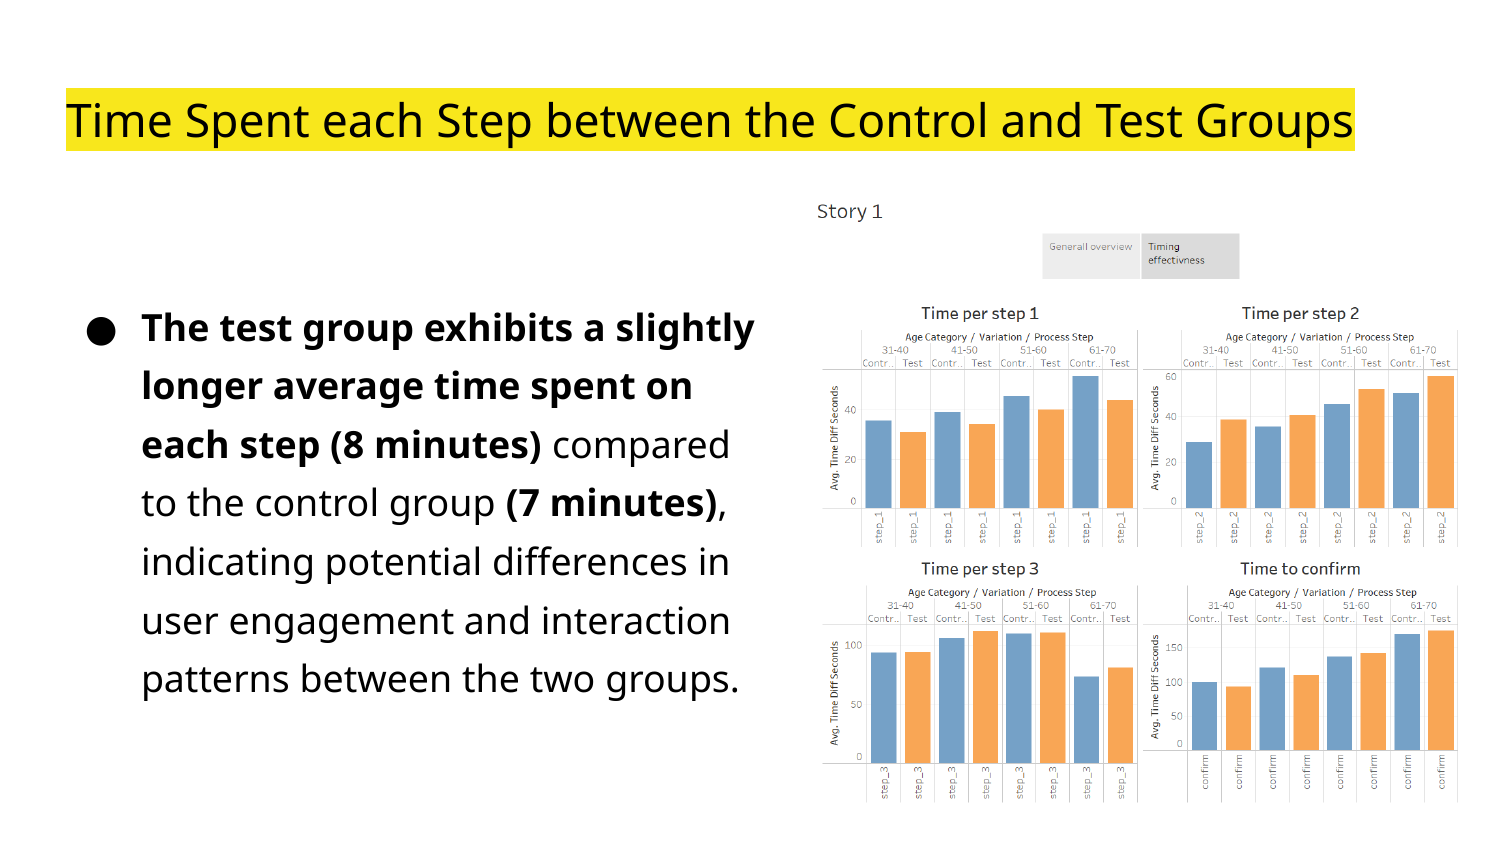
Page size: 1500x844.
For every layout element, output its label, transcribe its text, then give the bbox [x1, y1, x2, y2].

title Time Spent each Step between the Control and Test Groups [51, 72, 1449, 167]
picture [809, 191, 1471, 819]
list The test group exhibits a slightly longer average time spent on each step (8 minutes) compared to the control group (7 minutes), indicating potential differences in user engagement and interaction patterns between the two groups. [51, 202, 785, 750]
